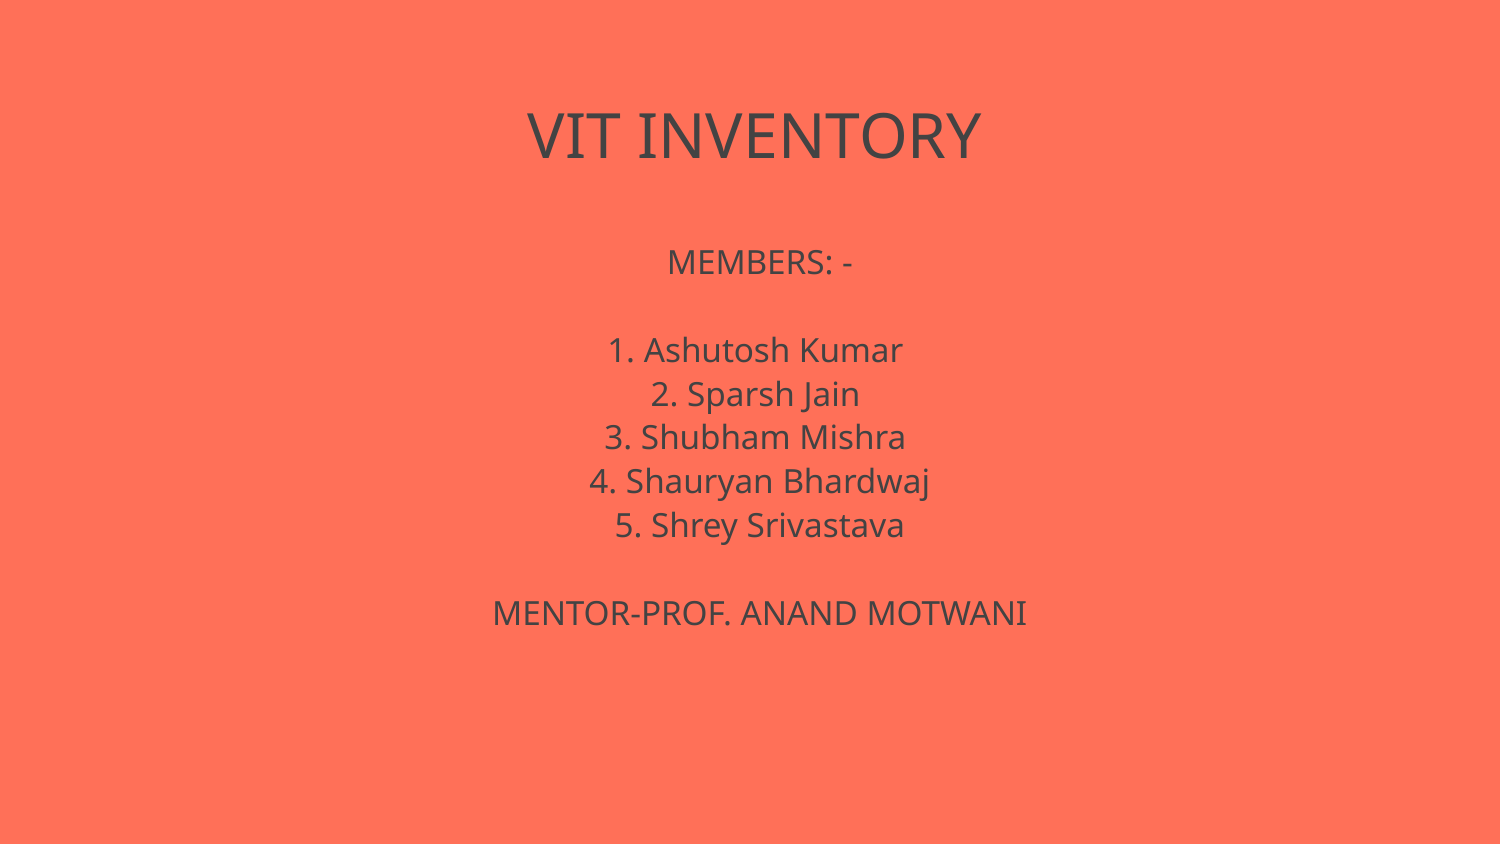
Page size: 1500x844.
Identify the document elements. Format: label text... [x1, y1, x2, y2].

title VIT INVENTORY [390, 8, 1126, 259]
title MEMBERS: - 1. Ashutosh Kumar 2. Sparsh Jain 3. Shubham Mishra 4. Shauryan Bhardwaj 5. Shrey Srivastava MENTOR-PROF. ANAND MOTWANI [265, 258, 1255, 627]
